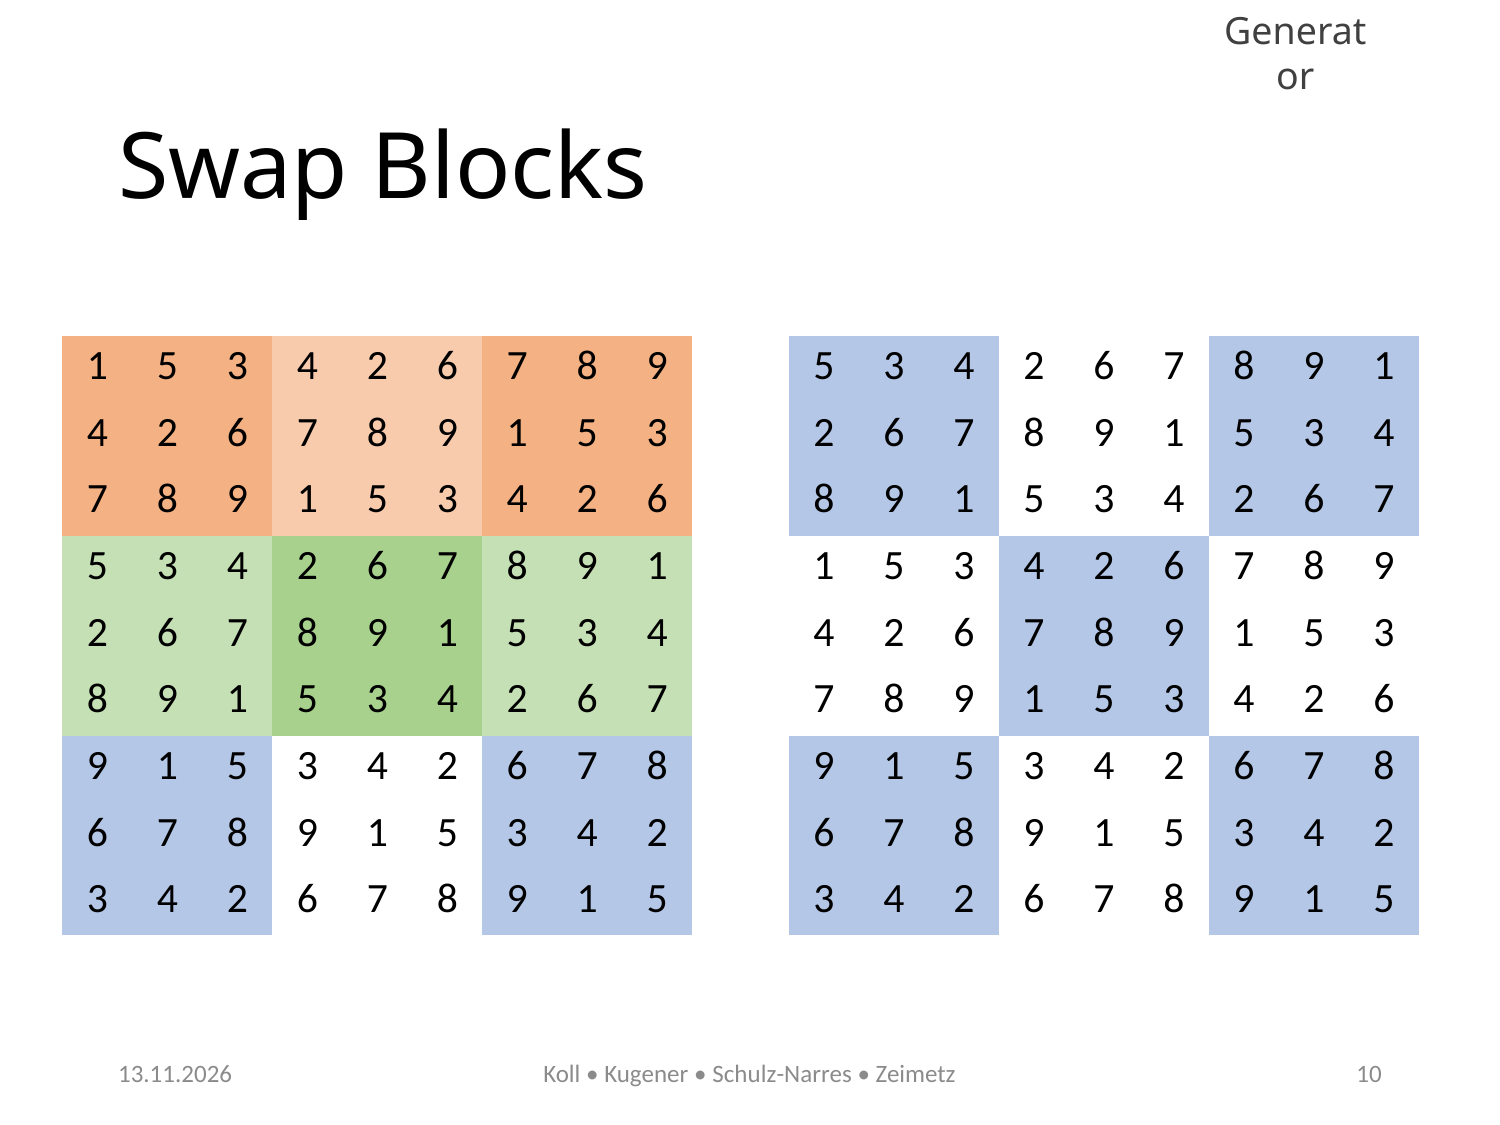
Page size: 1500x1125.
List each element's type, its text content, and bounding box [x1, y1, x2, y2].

table_cell 3 [929, 536, 999, 602]
table_header 1 [1349, 336, 1419, 403]
table_cell 6 [482, 736, 552, 802]
table_cell 5 [1349, 869, 1419, 935]
table_cell 6 [859, 403, 929, 469]
table_cell 1 [552, 869, 622, 935]
table_cell 1 [272, 469, 342, 536]
table_cell 9 [859, 469, 929, 536]
table_cell 4 [1279, 802, 1349, 869]
table_cell 8 [202, 802, 272, 869]
table_header 4 [272, 336, 342, 403]
table_header 5 [789, 336, 859, 403]
table_cell 4 [859, 869, 929, 935]
table_cell 2 [1279, 669, 1349, 736]
table_cell 5 [859, 536, 929, 602]
table_cell 1 [1069, 802, 1139, 869]
table_cell 2 [1349, 802, 1419, 869]
table_cell 2 [622, 802, 692, 869]
table_header 9 [622, 336, 692, 403]
table_cell 7 [132, 802, 202, 869]
table_cell 6 [1139, 536, 1209, 602]
table_cell 4 [1349, 403, 1419, 469]
table_cell 4 [1069, 736, 1139, 802]
table_cell 1 [412, 602, 482, 669]
table_cell 5 [929, 736, 999, 802]
table_cell 9 [412, 403, 482, 469]
table_cell 7 [789, 669, 859, 736]
table_cell 3 [482, 802, 552, 869]
table_cell 3 [342, 669, 412, 736]
table_cell 6 [1209, 736, 1279, 802]
table_cell 1 [622, 536, 692, 602]
table_header 5 [132, 336, 202, 403]
table_cell 3 [1209, 802, 1279, 869]
table_cell 6 [1349, 669, 1419, 736]
table_cell 9 [789, 736, 859, 802]
table_cell 3 [62, 869, 132, 935]
table_header 8 [552, 336, 622, 403]
table_cell 1 [1139, 403, 1209, 469]
table_cell 3 [999, 736, 1069, 802]
table_cell 5 [412, 802, 482, 869]
table_cell 5 [482, 602, 552, 669]
table_cell 2 [202, 869, 272, 935]
table_cell 6 [789, 802, 859, 869]
table_cell 5 [1279, 602, 1349, 669]
table_cell 8 [622, 736, 692, 802]
table_cell 6 [999, 869, 1069, 935]
table_cell 8 [342, 403, 412, 469]
table_header 7 [1139, 336, 1209, 403]
table_cell 6 [552, 669, 622, 736]
table_cell 2 [859, 602, 929, 669]
table_cell 4 [999, 536, 1069, 602]
table_cell 6 [202, 403, 272, 469]
table_cell 1 [202, 669, 272, 736]
footer Koll • Kugener • Schulz-Narres • Zeimetz [496, 1042, 1004, 1103]
table_cell 7 [859, 802, 929, 869]
table_cell 5 [272, 669, 342, 736]
table_cell 7 [622, 669, 692, 736]
table_cell 5 [1209, 403, 1279, 469]
table_cell 2 [1209, 469, 1279, 536]
table_cell 4 [202, 536, 272, 602]
table_cell 7 [412, 536, 482, 602]
table_cell 8 [1349, 736, 1419, 802]
table_cell 7 [1279, 736, 1349, 802]
table_cell 8 [482, 536, 552, 602]
table_cell 7 [929, 403, 999, 469]
table_cell 8 [929, 802, 999, 869]
table_header 1 [62, 336, 132, 403]
table_cell 9 [929, 669, 999, 736]
table_cell 8 [1069, 602, 1139, 669]
table_cell 1 [999, 669, 1069, 736]
table_cell 4 [1139, 469, 1209, 536]
table_cell 8 [412, 869, 482, 935]
table_cell 6 [622, 469, 692, 536]
table_cell 3 [1069, 469, 1139, 536]
table_cell 2 [1069, 536, 1139, 602]
table_cell 5 [1139, 802, 1209, 869]
table_cell 9 [1349, 536, 1419, 602]
table_cell 4 [552, 802, 622, 869]
table_header 9 [1279, 336, 1349, 403]
table_cell 9 [62, 736, 132, 802]
table_cell 2 [929, 869, 999, 935]
table_cell 9 [1069, 403, 1139, 469]
table_cell 3 [412, 469, 482, 536]
table_cell 6 [1279, 469, 1349, 536]
table_cell 4 [412, 669, 482, 736]
table_cell 8 [789, 469, 859, 536]
table_header 6 [412, 336, 482, 403]
table_cell 5 [552, 403, 622, 469]
table_cell 6 [929, 602, 999, 669]
table_header 2 [342, 336, 412, 403]
table_cell 2 [482, 669, 552, 736]
table_cell 1 [1279, 869, 1349, 935]
table_cell 3 [1279, 403, 1349, 469]
title Swap Blocks [103, 59, 1397, 278]
table_cell 2 [62, 602, 132, 669]
table_cell 9 [999, 802, 1069, 869]
table_cell 2 [412, 736, 482, 802]
table_cell 6 [342, 536, 412, 602]
table_cell 5 [999, 469, 1069, 536]
table_cell 7 [552, 736, 622, 802]
table_cell 8 [1139, 869, 1209, 935]
table_header 8 [1209, 336, 1279, 403]
table_cell 8 [1279, 536, 1349, 602]
table_cell 1 [859, 736, 929, 802]
table_cell 1 [482, 403, 552, 469]
table_header 4 [929, 336, 999, 403]
table_cell 4 [62, 403, 132, 469]
table_cell 2 [272, 536, 342, 602]
table_cell 5 [62, 536, 132, 602]
table_cell 9 [482, 869, 552, 935]
table_cell 6 [272, 869, 342, 935]
table_cell 3 [132, 536, 202, 602]
slide_number 10 [1059, 1042, 1397, 1103]
table_cell 7 [1069, 869, 1139, 935]
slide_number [103, 1042, 441, 1103]
table_cell 5 [1069, 669, 1139, 736]
table_cell 8 [272, 602, 342, 669]
table_cell 3 [552, 602, 622, 669]
table_cell 7 [202, 602, 272, 669]
table_cell 4 [622, 602, 692, 669]
table_cell 6 [132, 602, 202, 669]
table_cell 8 [859, 669, 929, 736]
table_header 2 [999, 336, 1069, 403]
table_cell 3 [1139, 669, 1209, 736]
table_cell 4 [482, 469, 552, 536]
table_cell 2 [132, 403, 202, 469]
table_cell 4 [789, 602, 859, 669]
table_cell 7 [1209, 536, 1279, 602]
table_header 3 [859, 336, 929, 403]
table_cell 9 [1209, 869, 1279, 935]
table_cell 9 [342, 602, 412, 669]
table_cell 7 [272, 403, 342, 469]
table_cell 9 [1139, 602, 1209, 669]
table_cell 1 [789, 536, 859, 602]
table_cell 5 [342, 469, 412, 536]
table_cell 3 [789, 869, 859, 935]
table_cell 6 [62, 802, 132, 869]
table_cell 1 [1209, 602, 1279, 669]
table_cell 2 [789, 403, 859, 469]
table_cell 9 [552, 536, 622, 602]
table_cell 9 [202, 469, 272, 536]
table_cell 9 [272, 802, 342, 869]
table_cell 5 [202, 736, 272, 802]
table_header 3 [202, 336, 272, 403]
table_cell 7 [999, 602, 1069, 669]
table_cell 8 [132, 469, 202, 536]
table_cell 1 [132, 736, 202, 802]
table_cell 3 [622, 403, 692, 469]
table_cell 3 [272, 736, 342, 802]
table_cell 8 [999, 403, 1069, 469]
table_cell 7 [342, 869, 412, 935]
table_cell 8 [62, 669, 132, 736]
table_cell 9 [132, 669, 202, 736]
table_cell 4 [1209, 669, 1279, 736]
table_cell 4 [342, 736, 412, 802]
table_cell 7 [62, 469, 132, 536]
table_cell 5 [622, 869, 692, 935]
table_header 6 [1069, 336, 1139, 403]
table_cell 1 [929, 469, 999, 536]
table_cell 1 [342, 802, 412, 869]
table_cell 2 [1139, 736, 1209, 802]
table_cell 3 [1349, 602, 1419, 669]
table_cell 2 [552, 469, 622, 536]
table_cell 7 [1349, 469, 1419, 536]
table_cell 4 [132, 869, 202, 935]
table_header 7 [482, 336, 552, 403]
